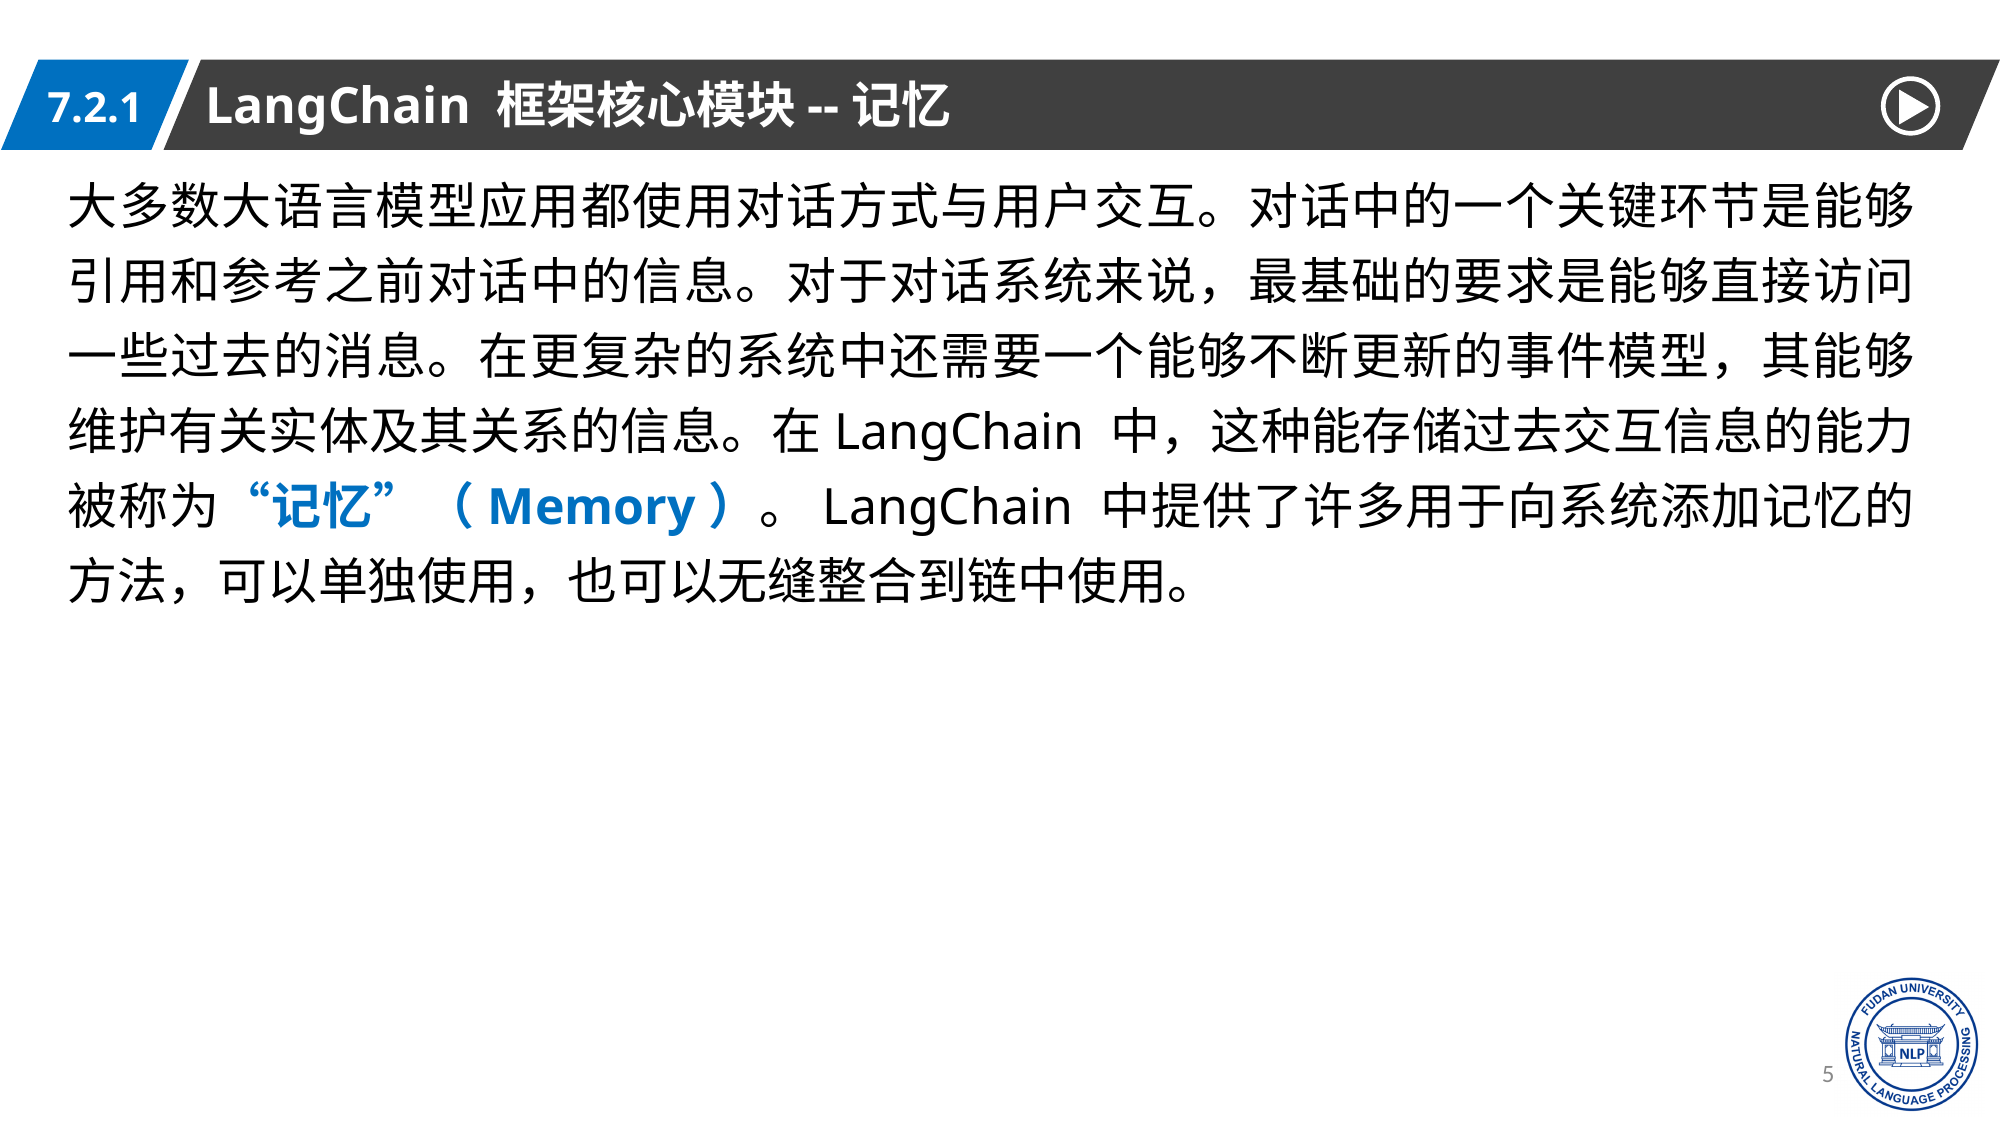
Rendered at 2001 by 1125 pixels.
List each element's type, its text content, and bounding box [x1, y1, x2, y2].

text_box 7.2.1 [26, 73, 164, 138]
text_box 大多数大语言模型应用都使用对话方式与用户交互。对话中的一个关键环节是能够引用和参考之前对话中的信息。对于对话系统来说，最基础的要求是能够直接访问一些过去的消息。在更复杂的系统中还需要一个能够不断更新的事件模型，其能够维护有关实体及其关系的信息。在LangChain 中，这种能存储过去交互信息的能力被称为“记忆”（Memory）。LangChain 中提供了许多用于向系统添加记忆的方法，可以单独使用，也可以无缝整合到链中使用。 [53, 152, 1930, 618]
slide_number 52 [1412, 1042, 1863, 1103]
text_box LangChain 框架核心模块--记忆 [190, 66, 967, 142]
text_box [1, 89, 157, 150]
picture [1834, 972, 1985, 1117]
text_box [32, 59, 189, 120]
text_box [1883, 78, 1939, 134]
text_box [163, 59, 2000, 150]
